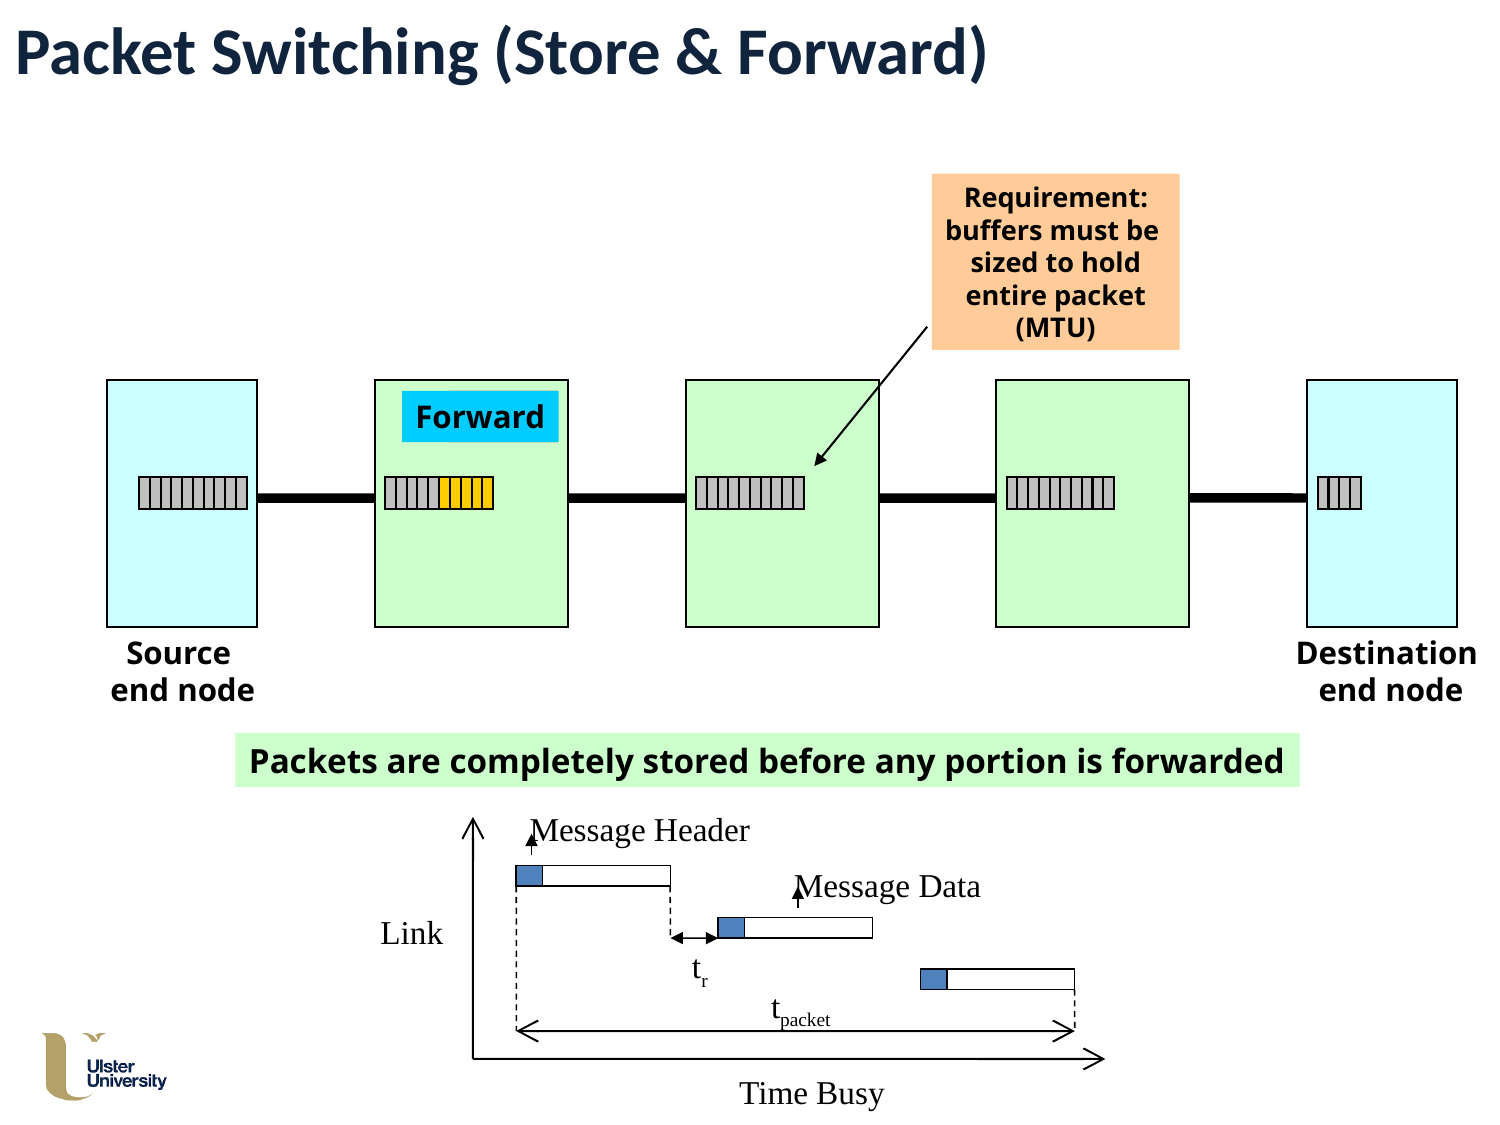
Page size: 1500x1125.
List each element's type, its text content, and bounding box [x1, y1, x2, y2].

text_box Destination end node [1282, 625, 1500, 715]
text_box [374, 517, 568, 627]
title Packet Switching (Store & Forward) [0, 0, 1500, 174]
text_box [996, 517, 1190, 627]
text_box Forward [402, 390, 559, 443]
text_box [1306, 380, 1458, 625]
text_box [374, 380, 568, 475]
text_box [138, 476, 1362, 509]
picture [21, 1013, 187, 1120]
text_box [685, 380, 810, 475]
text_box [685, 517, 879, 627]
text_box [1180, 380, 1190, 475]
text_box Source end node [97, 625, 269, 715]
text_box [377, 800, 1106, 1102]
text_box Packets are completely stored before any portion is forwarded [235, 732, 1300, 787]
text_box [814, 173, 1179, 467]
text_box [106, 380, 258, 625]
